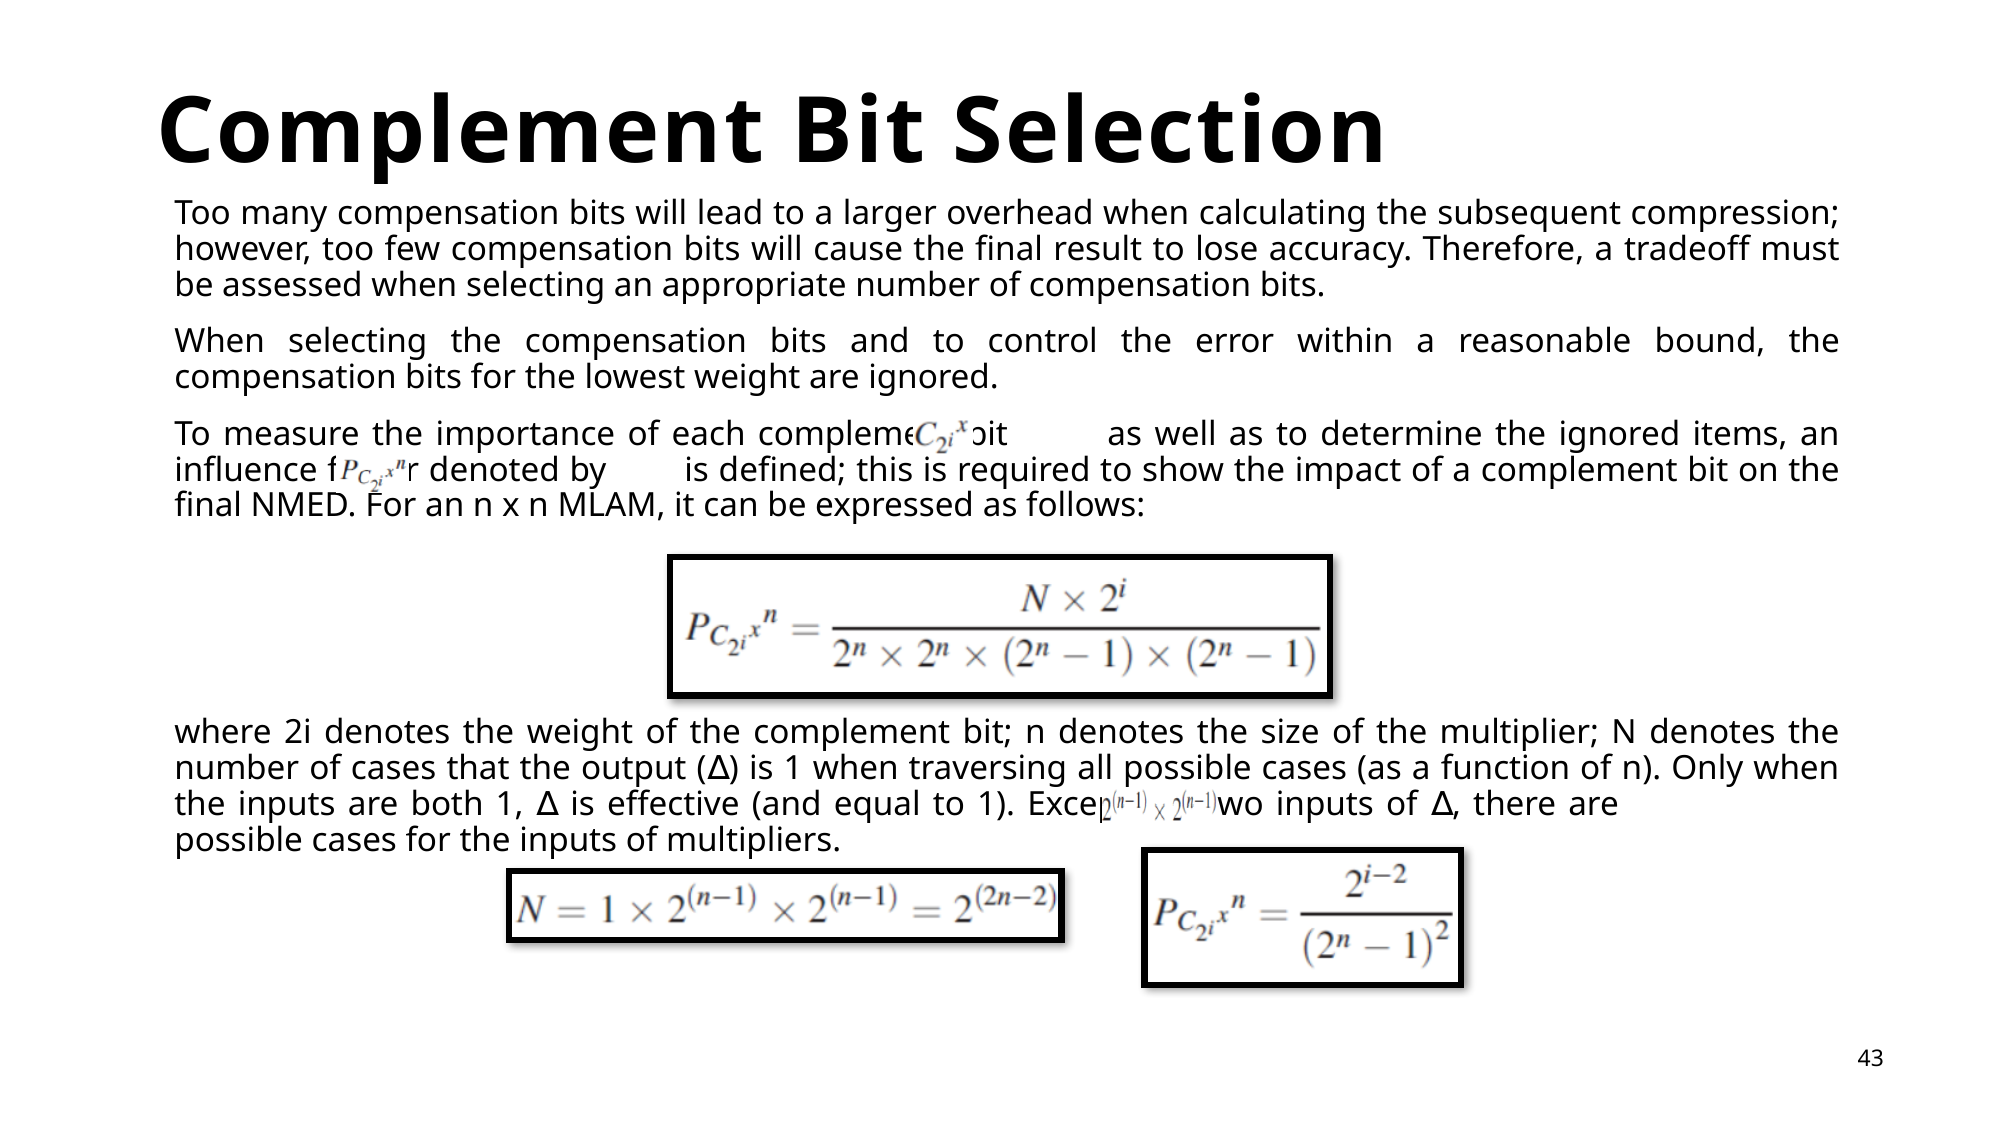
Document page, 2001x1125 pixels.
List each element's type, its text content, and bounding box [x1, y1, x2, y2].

picture [673, 559, 1327, 693]
picture [336, 450, 409, 493]
title Complement Bit Selection [156, 82, 1855, 183]
picture [512, 874, 1059, 937]
picture [1102, 789, 1217, 823]
slide_number 43 [1857, 1043, 1944, 1084]
picture [1147, 853, 1458, 982]
list Too many compensation bits will lead to a larger overhead when calculating the subsequent compression; however, too few compensation bits will cause the final result to lose accuracy. Therefore, a tradeoff must be assessed when selecting an appropriate number of compensation bits. When selecting the compensation bits and to control the error within a reasonable bound, the compensation bits for the lowest weight are ignored. To measure the importance of each complement bit as well as to determine the ignored items, an influence factor denoted by is defined; this is required to show the impact of a complement bit on the final NMED. For an n x n MLAM, it can be expressed as follows: where 2i denotes the weight of the complement bit; n denotes the size of the multiplier; N denotes the number of cases that the output (∆) is 1 when traversing all possible cases (as a function of n). Only when the inputs are both 1, ∆ is effective (and equal to 1). Except the two inputs of ∆, there are possible cases for the inputs of multipliers. [159, 188, 1858, 1043]
picture [913, 413, 973, 456]
